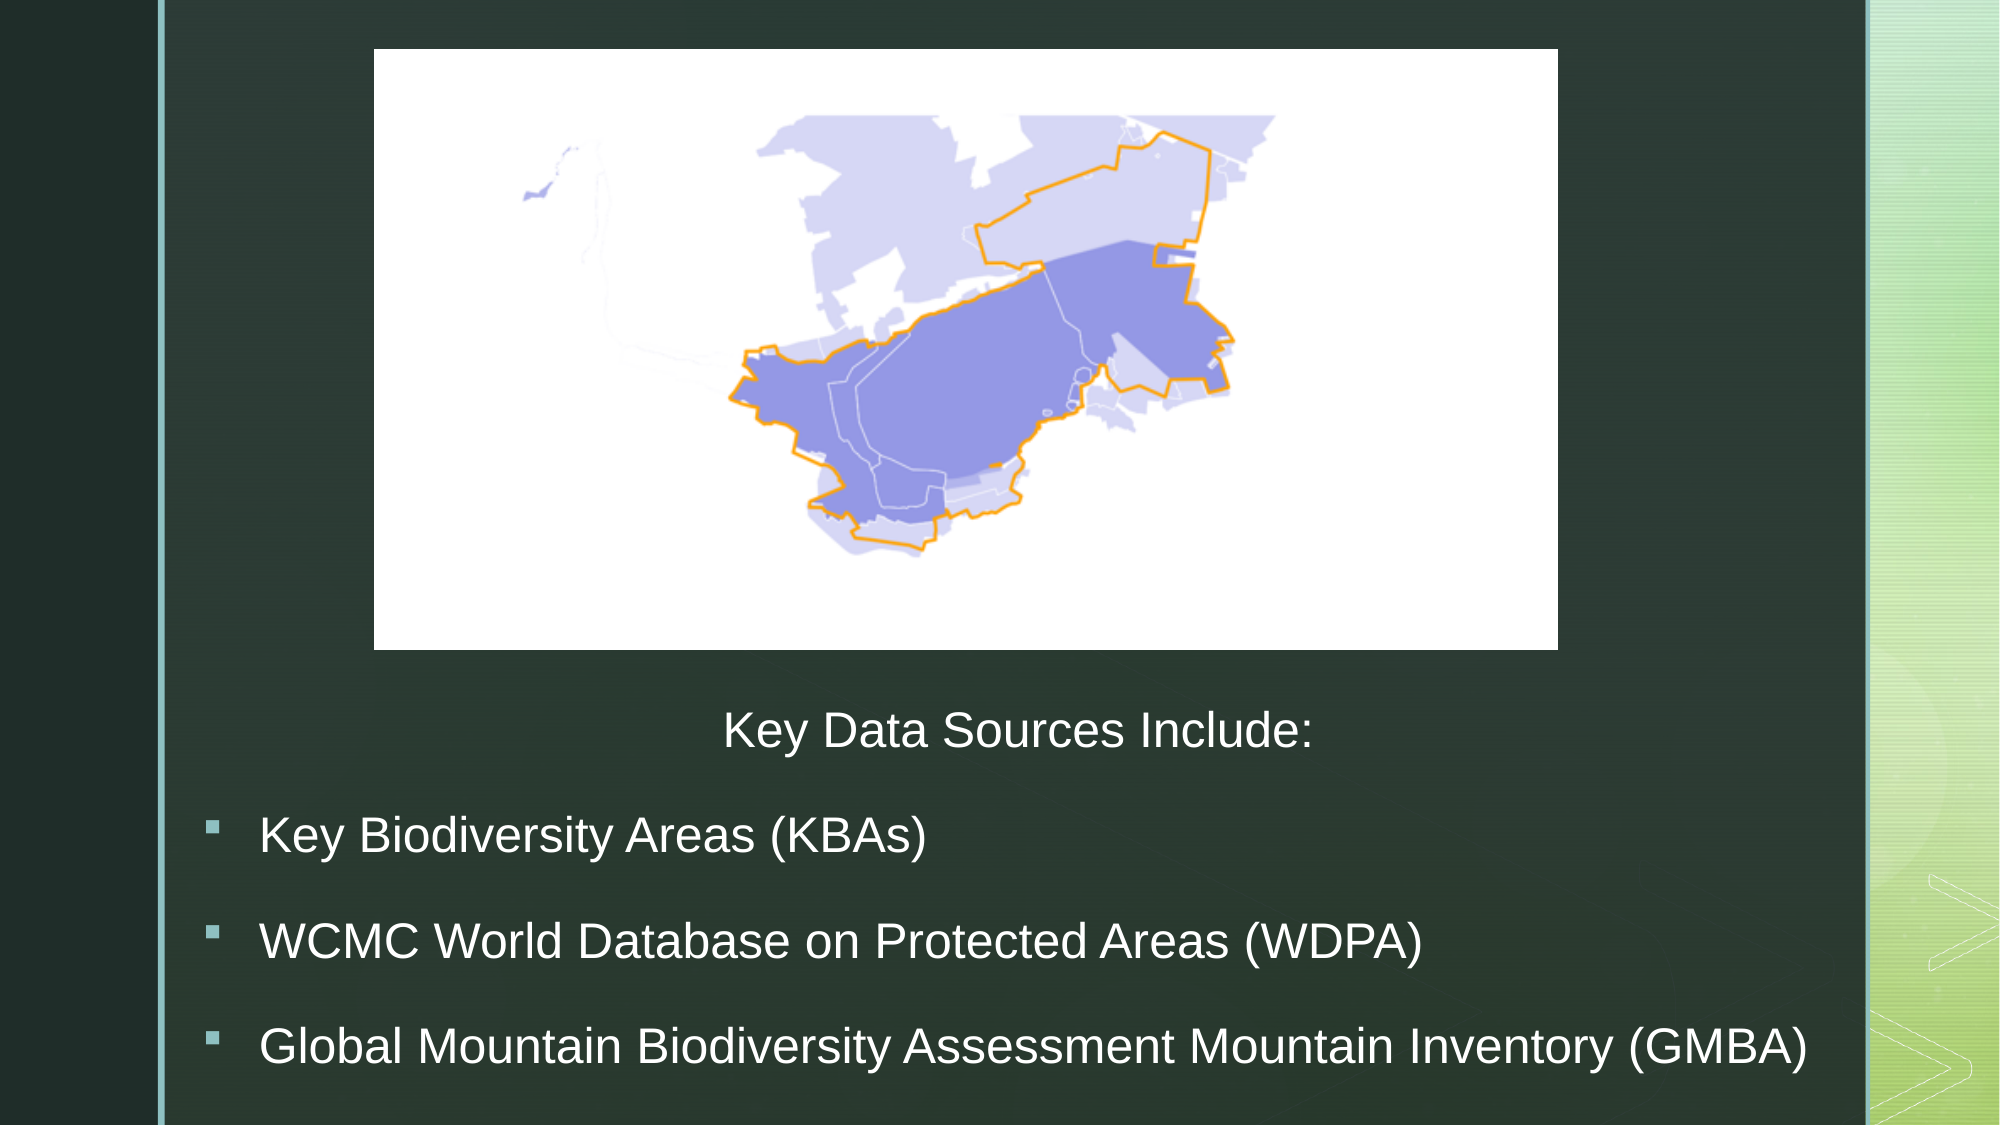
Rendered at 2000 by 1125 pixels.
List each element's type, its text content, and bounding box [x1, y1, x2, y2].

picture [374, 49, 1558, 651]
list Key Data Sources Include: Key Biodiversity Areas (KBAs) WCMC World Database on Protected Areas (WDPA) Global Mountain Biodiversity Assessment Mountain Inventory (GMBA) [187, 677, 1850, 1125]
picture [1871, 0, 2000, 1125]
